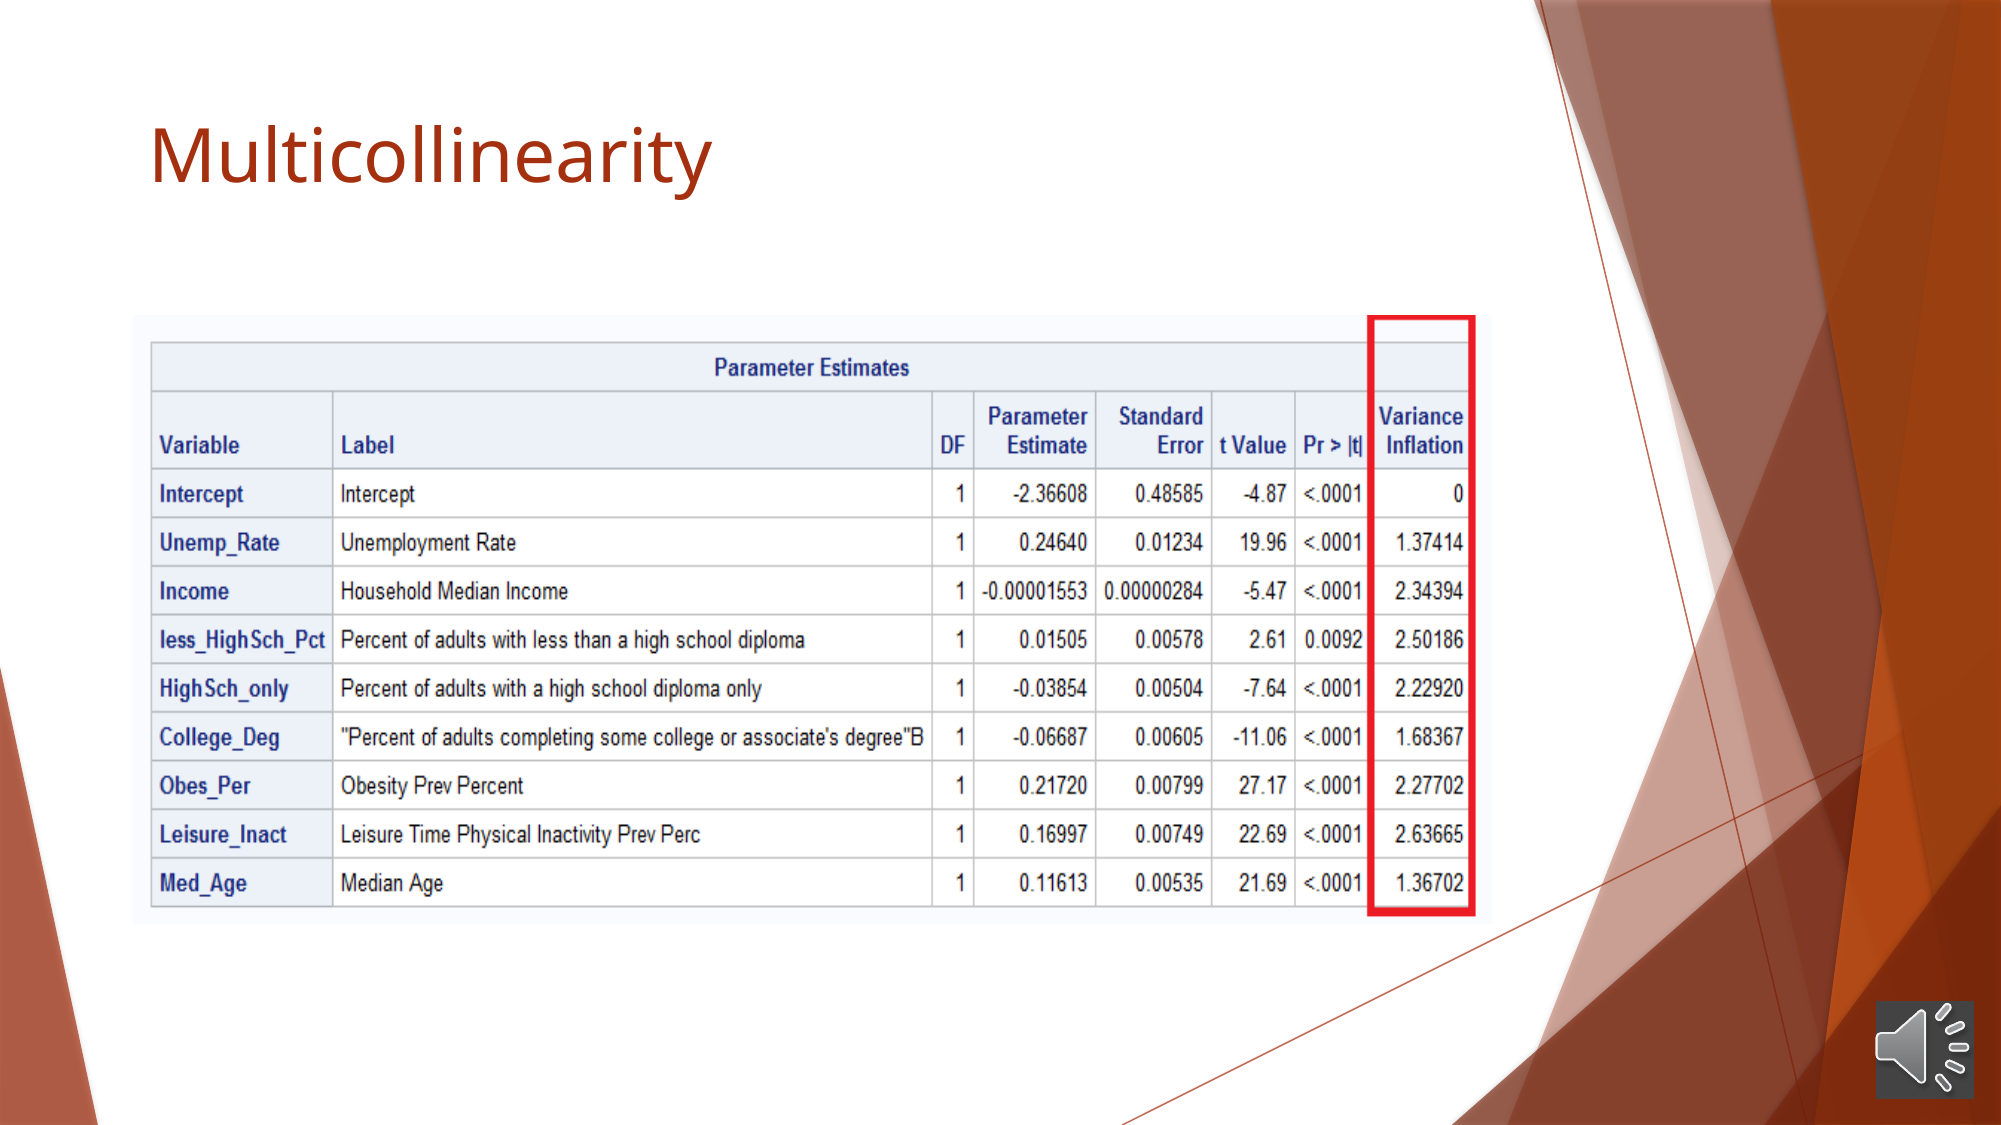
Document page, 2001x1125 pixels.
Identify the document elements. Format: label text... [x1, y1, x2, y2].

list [132, 314, 1523, 925]
picture [1874, 999, 1976, 1101]
title Multicollinearity [133, 99, 1522, 230]
